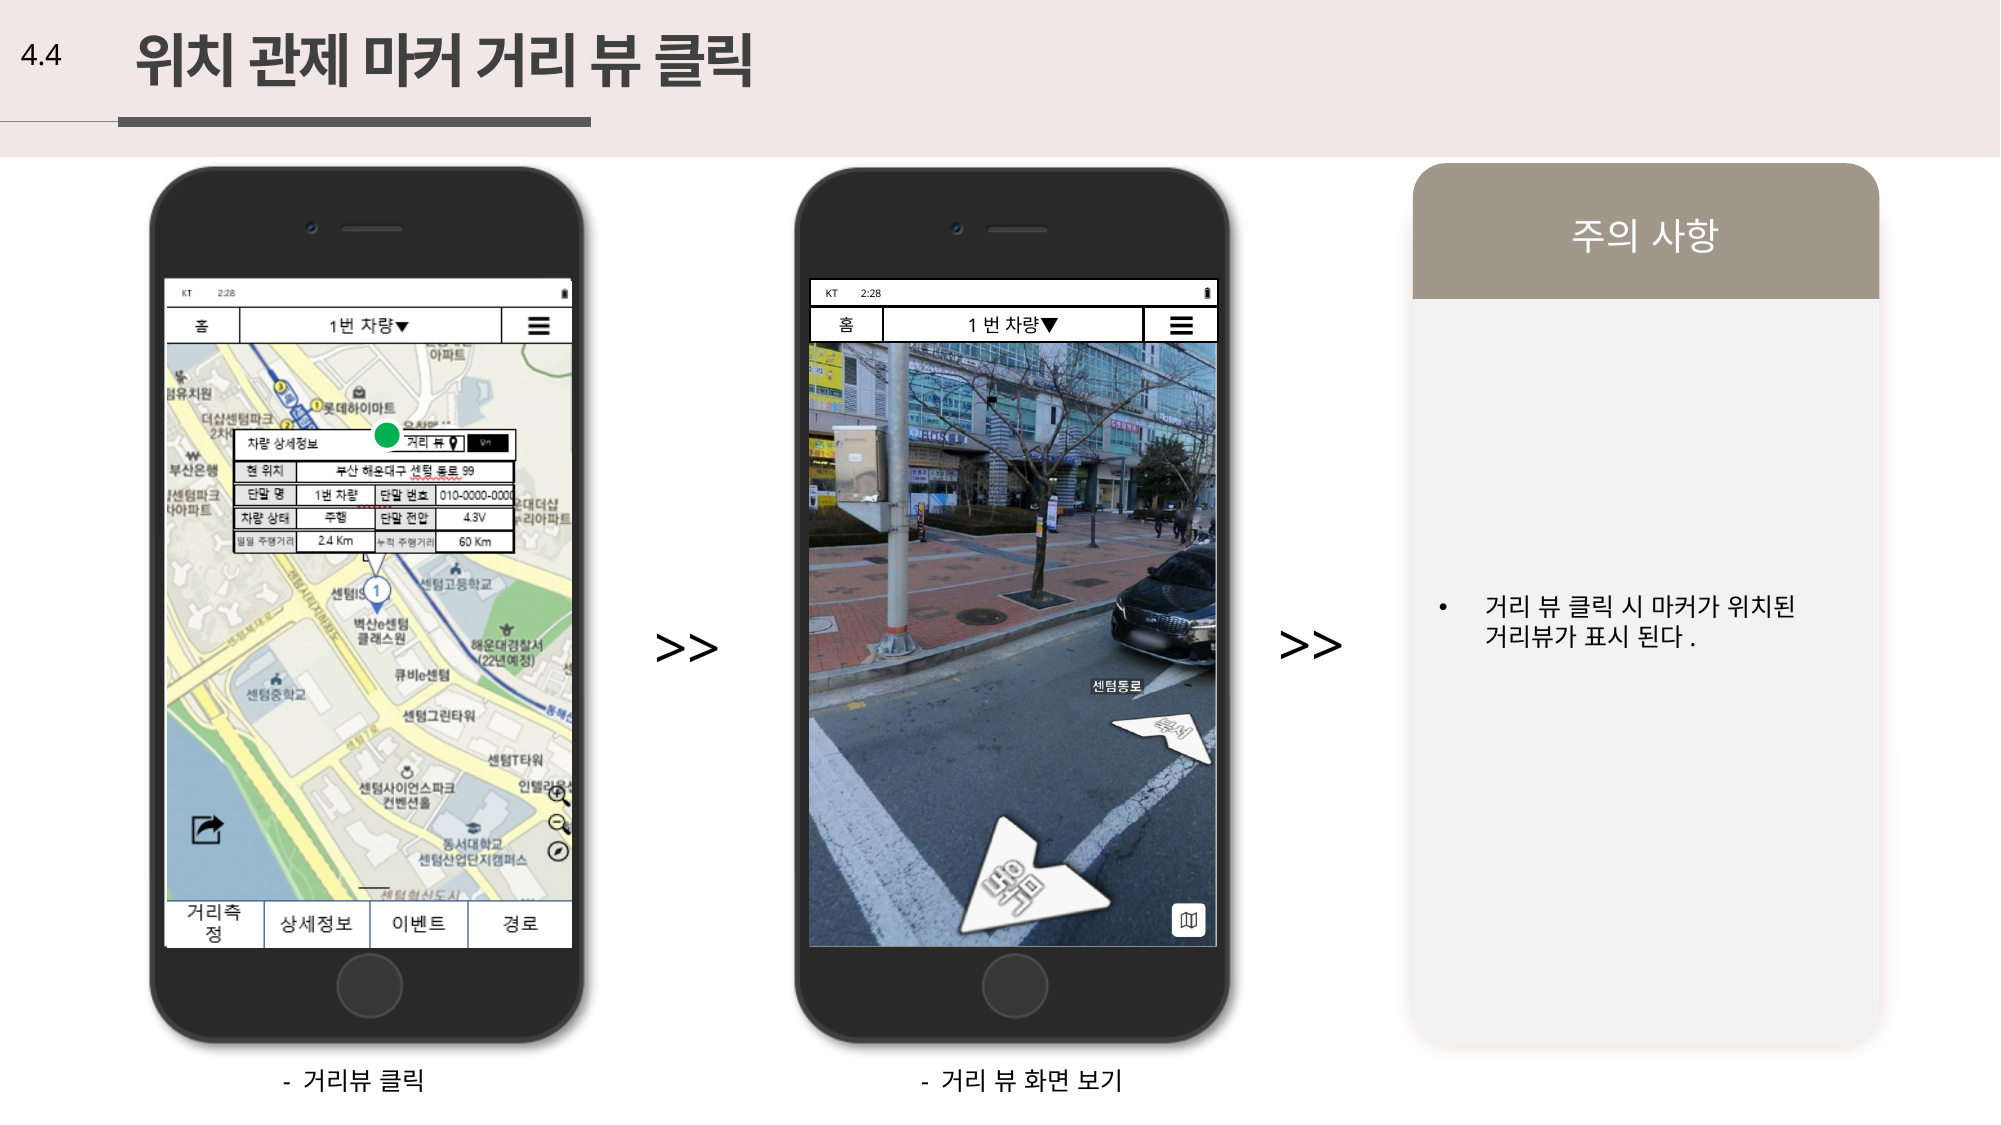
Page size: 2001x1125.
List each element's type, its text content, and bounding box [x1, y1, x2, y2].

text_box 4.4 [6, 28, 77, 79]
text_box 위치 관제 마커 거리 뷰 클릭 [119, 16, 773, 102]
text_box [784, 157, 1252, 1065]
text_box [0, 0, 2000, 158]
picture [139, 156, 606, 1065]
text_box - 거리뷰 클릭 [268, 1065, 441, 1103]
text_box >> [1264, 600, 1361, 686]
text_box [1412, 163, 1880, 1046]
text_box >> [639, 603, 736, 689]
text_box - 거리 뷰 화면 보기 [906, 1065, 1139, 1103]
